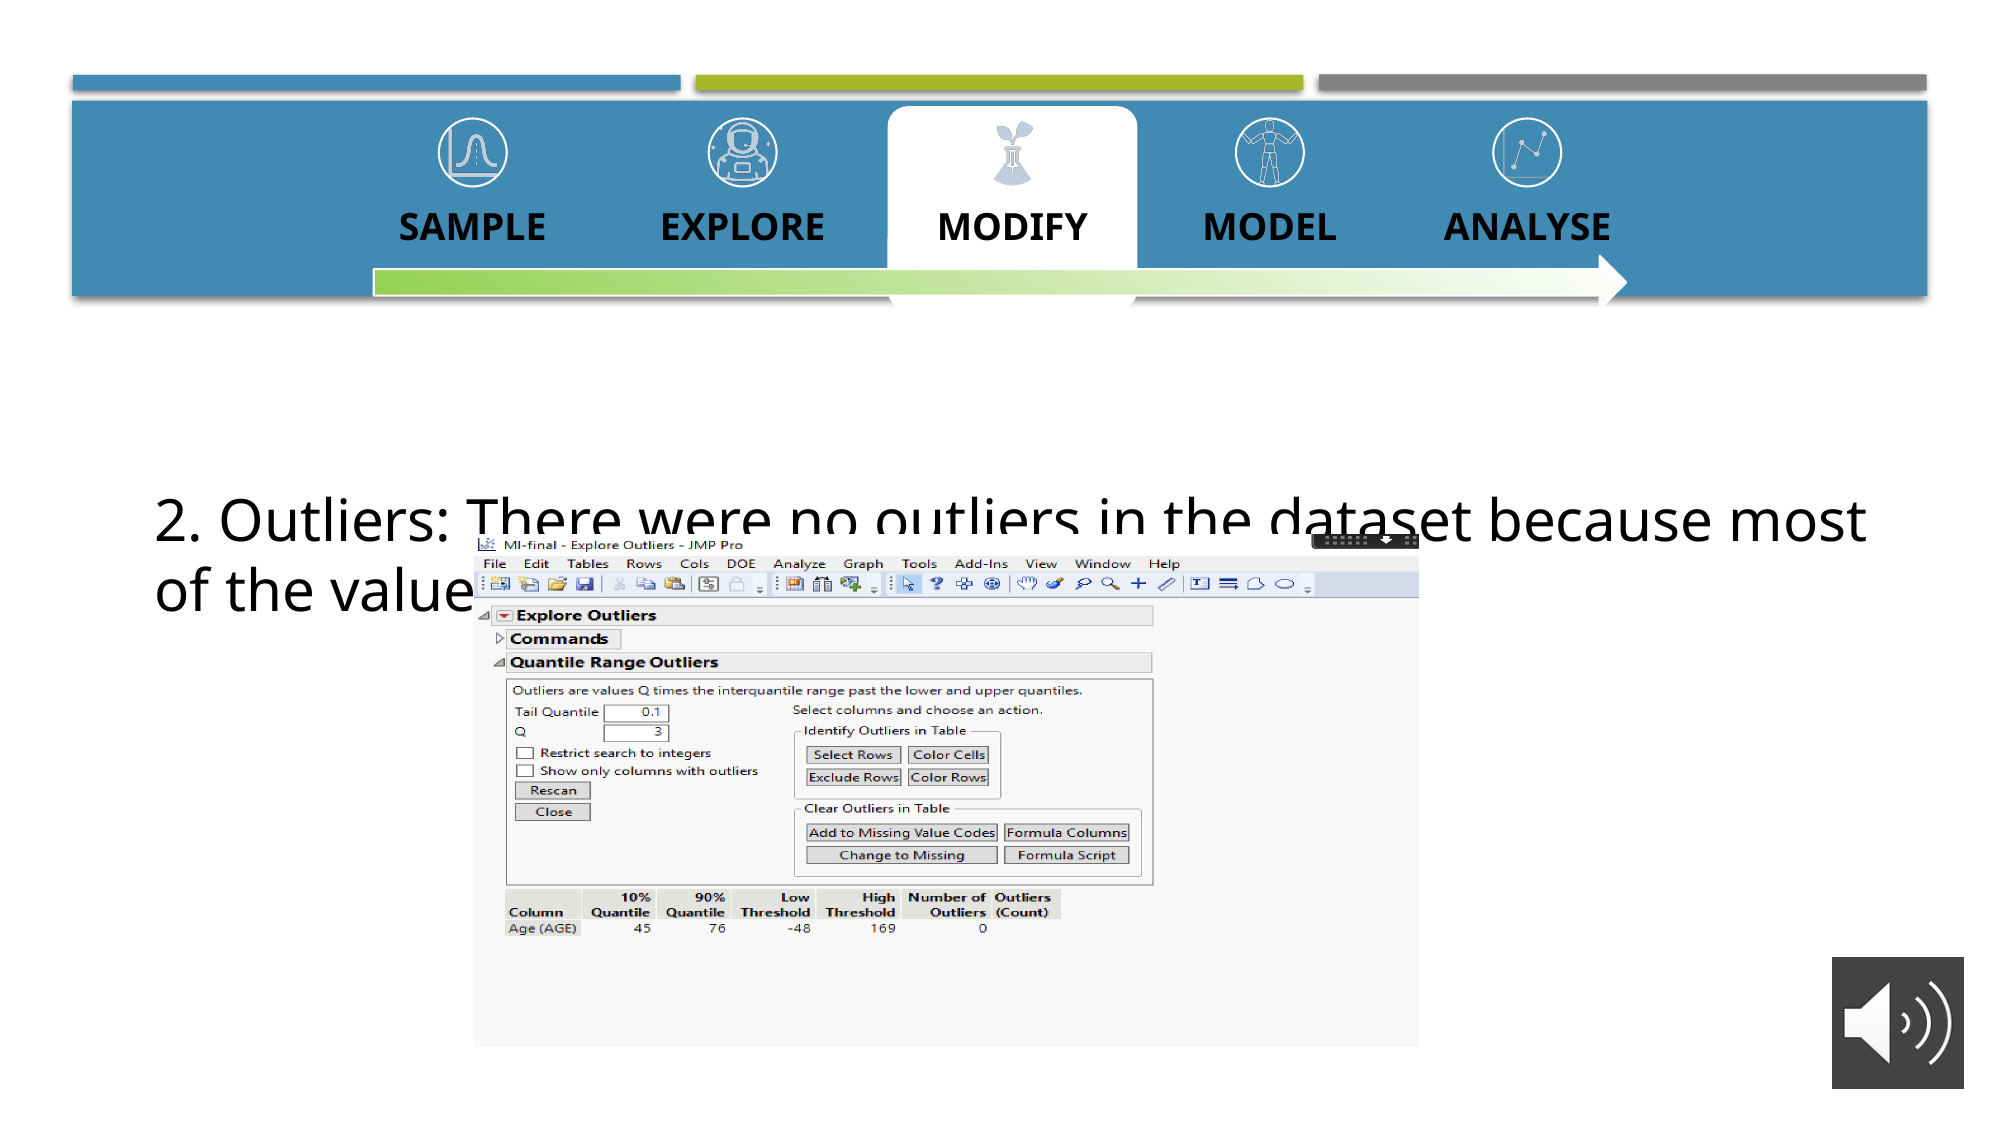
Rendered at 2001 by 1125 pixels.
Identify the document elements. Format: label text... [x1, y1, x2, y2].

list 2. Outliers: There were no outliers in the dataset because most of the values were nominal. [139, 475, 1900, 974]
picture [473, 534, 1420, 1047]
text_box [346, 106, 1654, 312]
picture [1830, 955, 1966, 1091]
